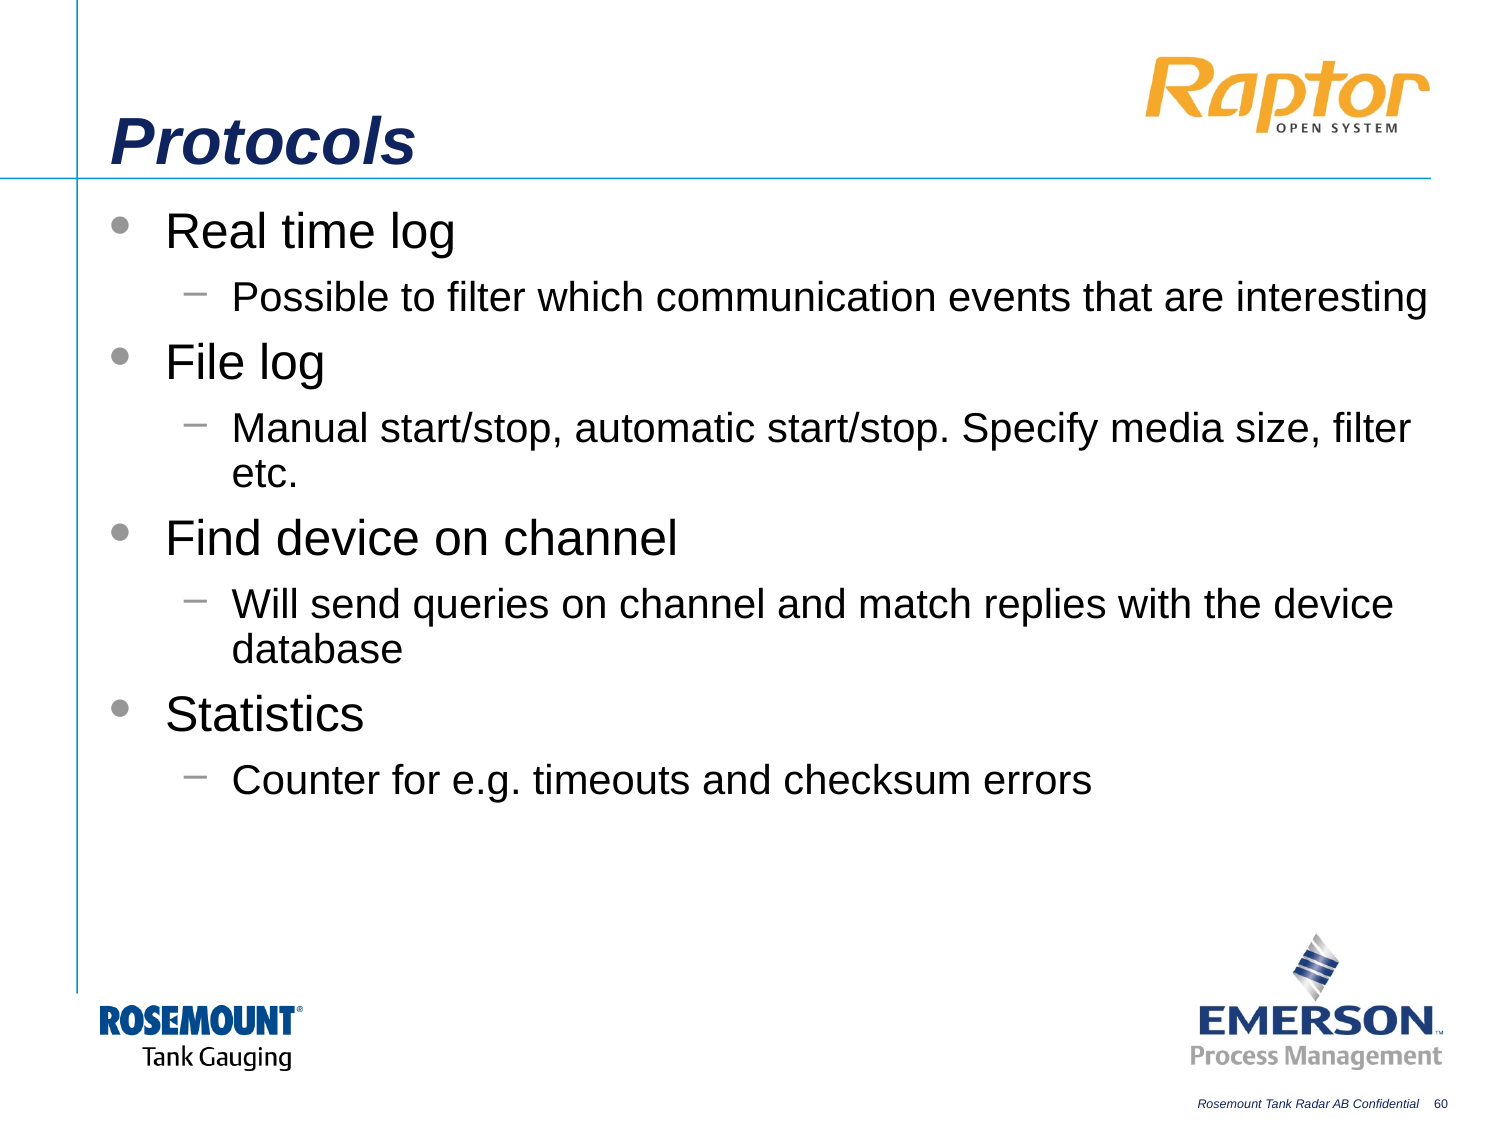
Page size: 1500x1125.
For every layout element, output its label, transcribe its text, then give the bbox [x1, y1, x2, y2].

picture [100, 1005, 303, 1071]
slide_number 60 [1412, 1095, 1449, 1109]
list Real time log Possible to filter which communication events that are interesting File log Manual start/stop, automatic start/stop. Specify media size, filter etc. Find device on channel Will send queries on channel and match replies with the device database Statistics Counter for e.g. timeouts and checksum errors [93, 197, 1463, 944]
picture [1173, 944, 1461, 1098]
picture [1139, 54, 1436, 135]
title Protocols [95, 66, 1342, 186]
